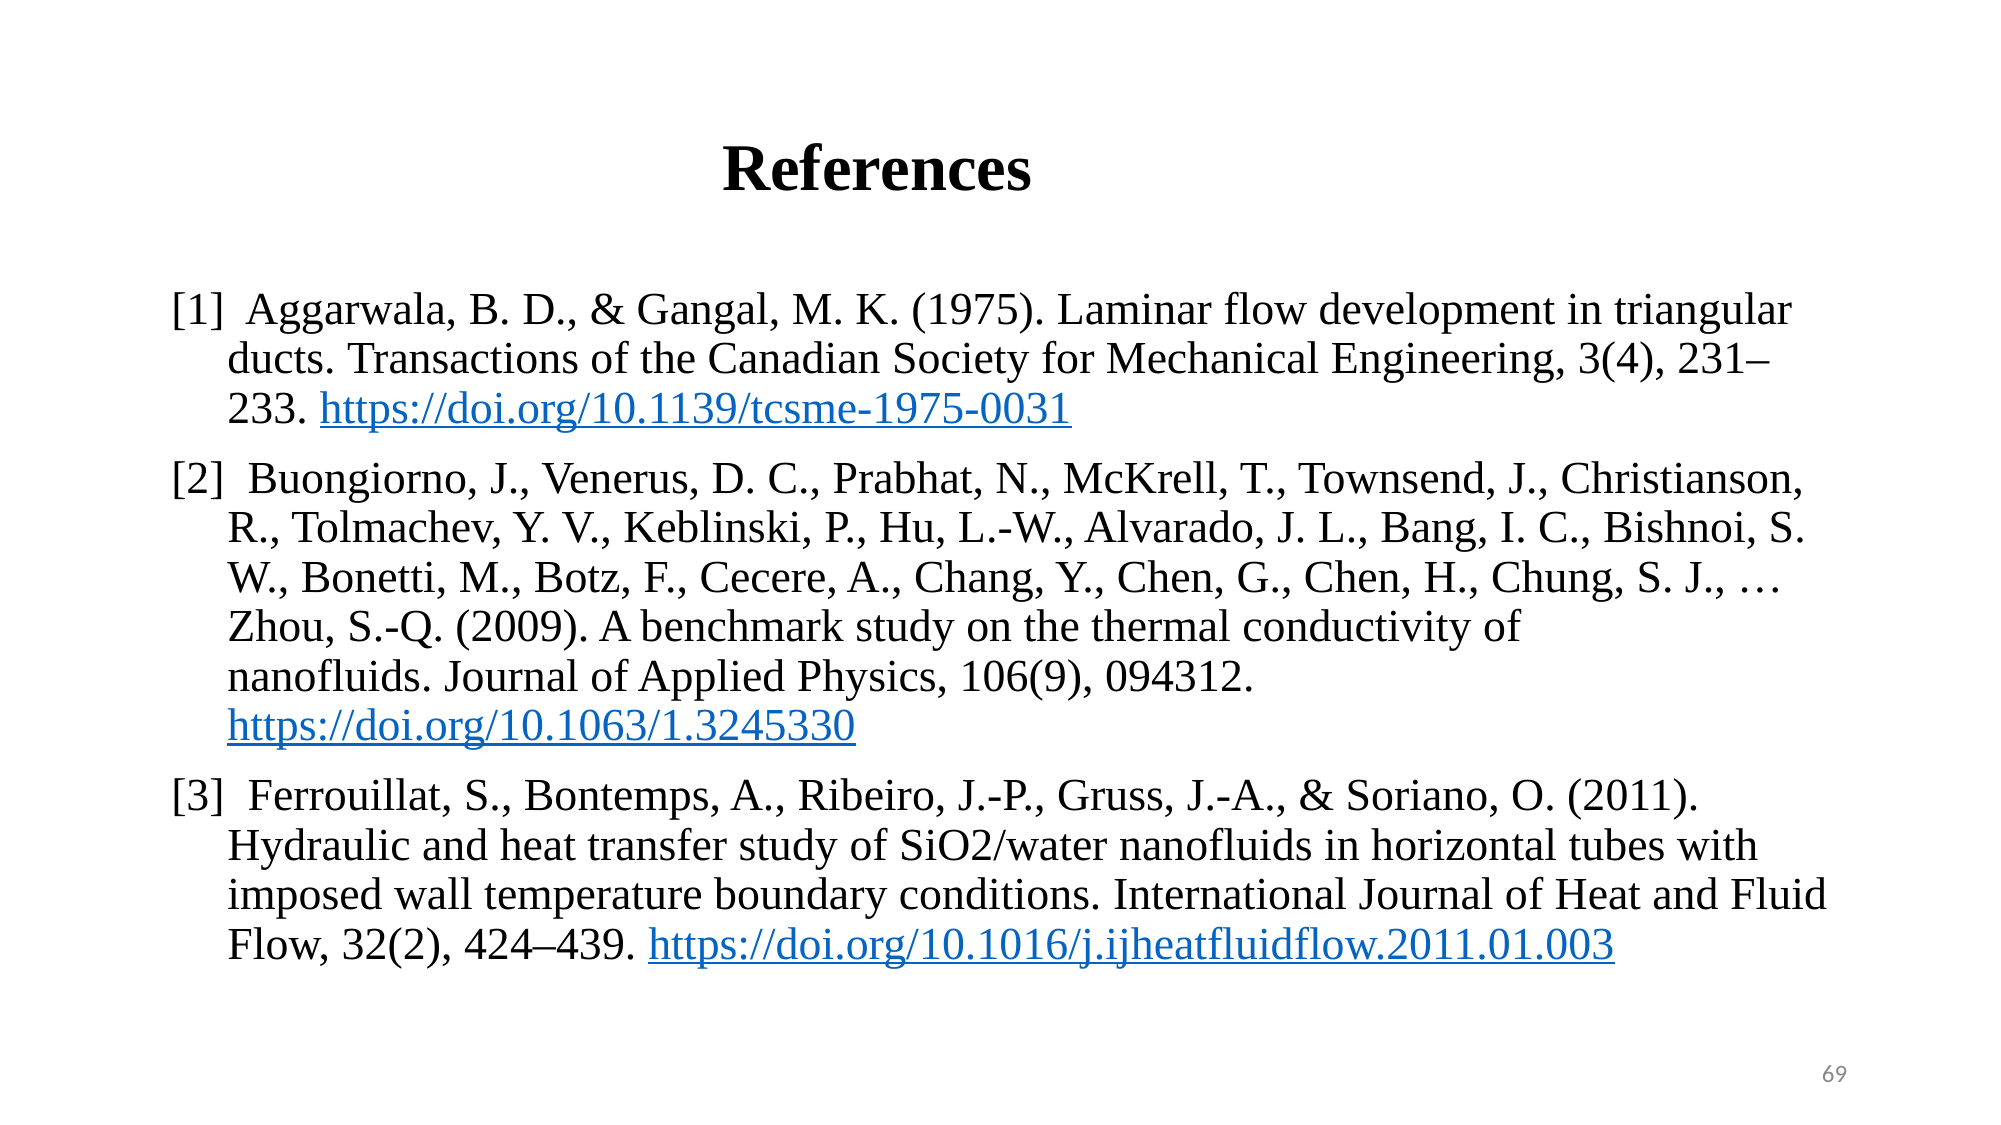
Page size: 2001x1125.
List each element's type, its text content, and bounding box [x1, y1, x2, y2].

list [1] Aggarwala, B. D., & Gangal, M. K. (1975). Laminar flow development in triangular ducts. Transactions of the Canadian Society for Mechanical Engineering, 3(4), 231–233. https://doi.org/10.1139/tcsme-1975-0031 [2] Buongiorno, J., Venerus, D. C., Prabhat, N., McKrell, T., Townsend, J., Christianson, R., Tolmachev, Y. V., Keblinski, P., Hu, L.-W., Alvarado, J. L., Bang, I. C., Bishnoi, S. W., Bonetti, M., Botz, F., Cecere, A., Chang, Y., Chen, G., Chen, H., Chung, S. J., … Zhou, S.-Q. (2009). A benchmark study on the thermal conductivity of nanofluids. Journal of Applied Physics, 106(9), 094312. https://doi.org/10.1063/1.3245330 [3] Ferrouillat, S., Bontemps, A., Ribeiro, J.-P., Gruss, J.-A., & Soriano, O. (2011). Hydraulic and heat transfer study of SiO2/water nanofluids in horizontal tubes with imposed wall temperature boundary conditions. International Journal of Heat and Fluid Flow, 32(2), 424–439. https://doi.org/10.1016/j.ijheatfluidflow.2011.01.003 [137, 277, 1863, 992]
slide_number 69 [1412, 1042, 1863, 1103]
title References [137, 59, 1863, 277]
